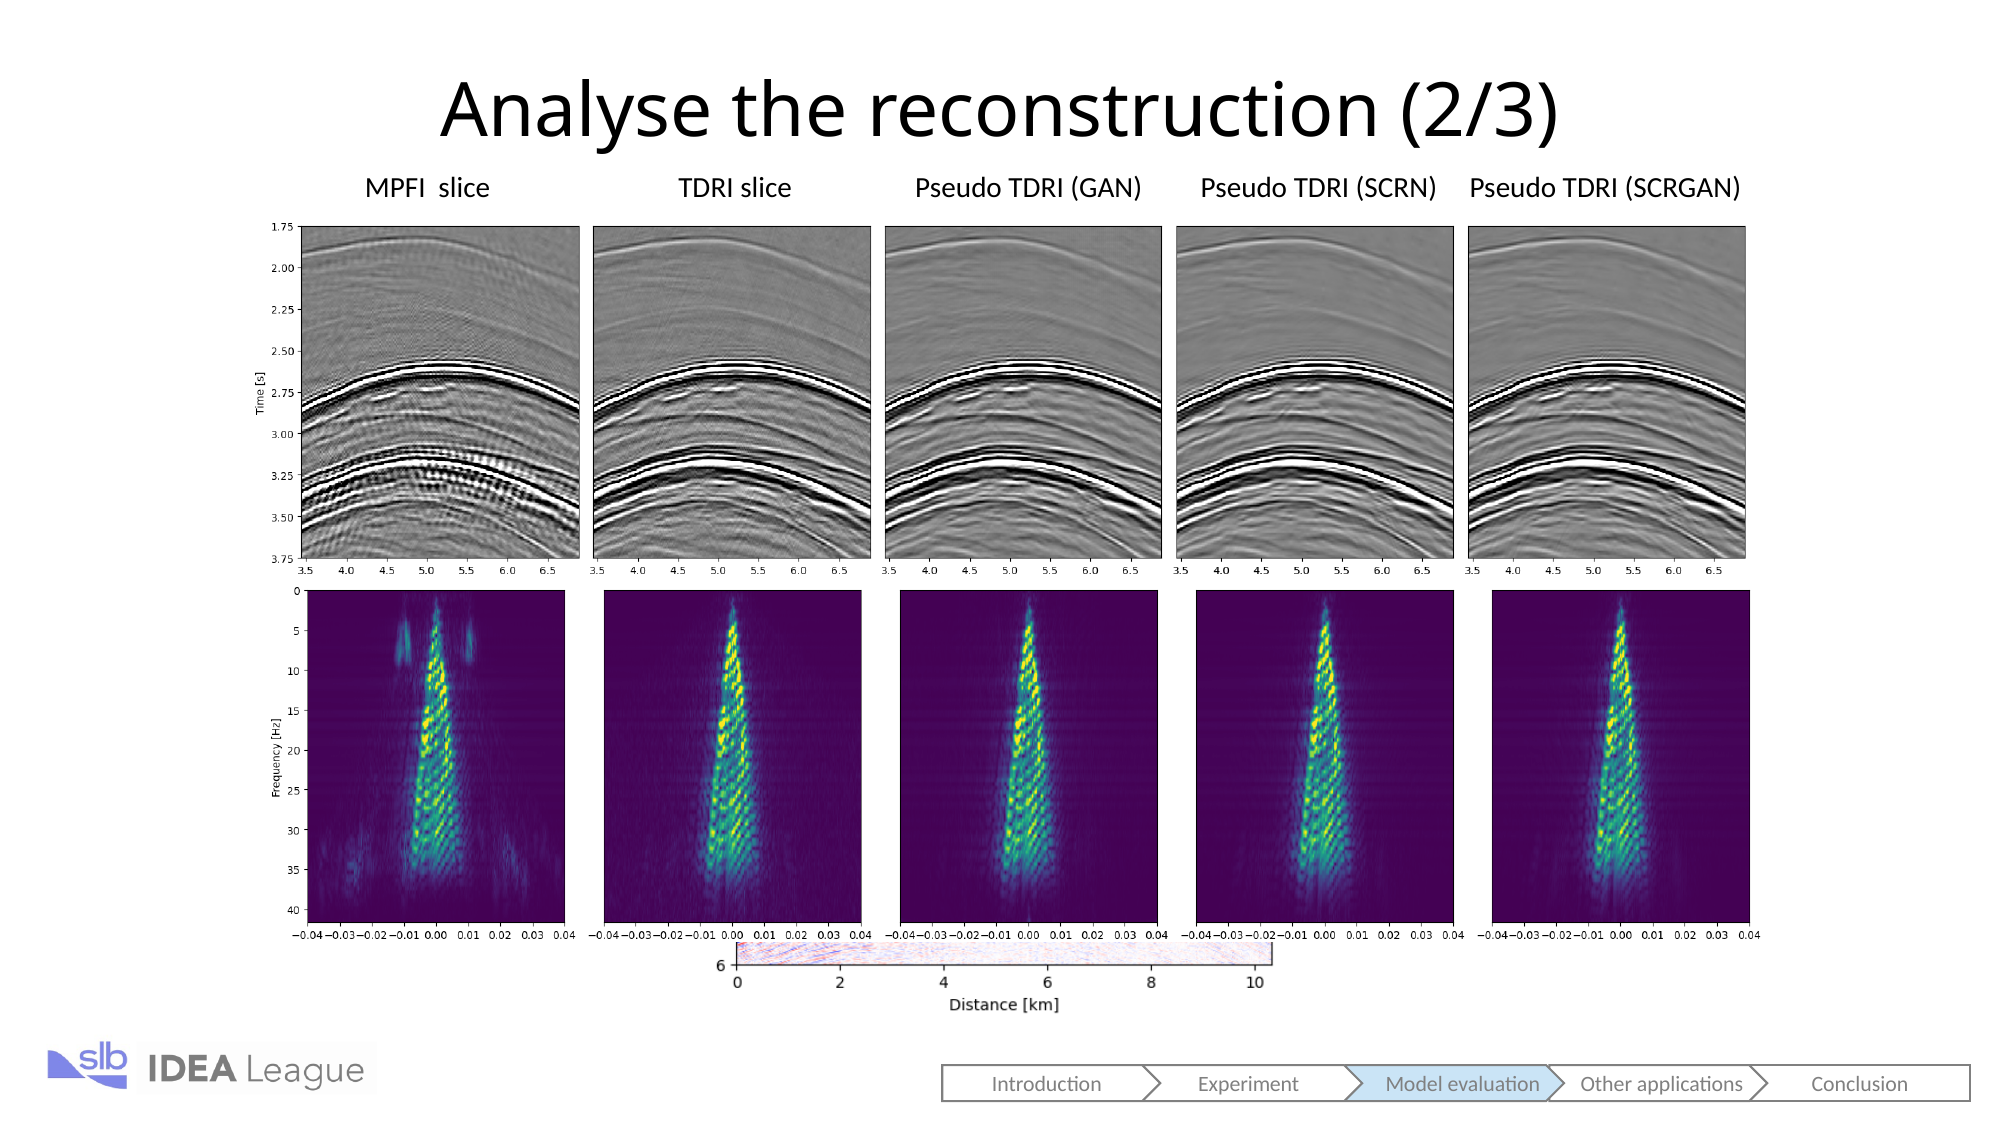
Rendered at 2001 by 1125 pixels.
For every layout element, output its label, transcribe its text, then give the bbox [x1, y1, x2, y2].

text_box Conclusion [1751, 1064, 1971, 1102]
text_box Other applications [1548, 1064, 1769, 1103]
title Analyse the reconstruction (2/3) [137, 3, 1863, 221]
text_box Model evaluation [1345, 1064, 1566, 1103]
text_box Experiment [1143, 1064, 1364, 1103]
picture [27, 1023, 380, 1107]
text_box MPFI slice TDRI slice Pseudo TDRI (GAN) Pseudo TDRI (SCRN) Pseudo TDRI (SCRGAN) [265, 160, 1808, 211]
text_box Introduction [941, 1064, 1162, 1103]
picture [248, 194, 1767, 1022]
